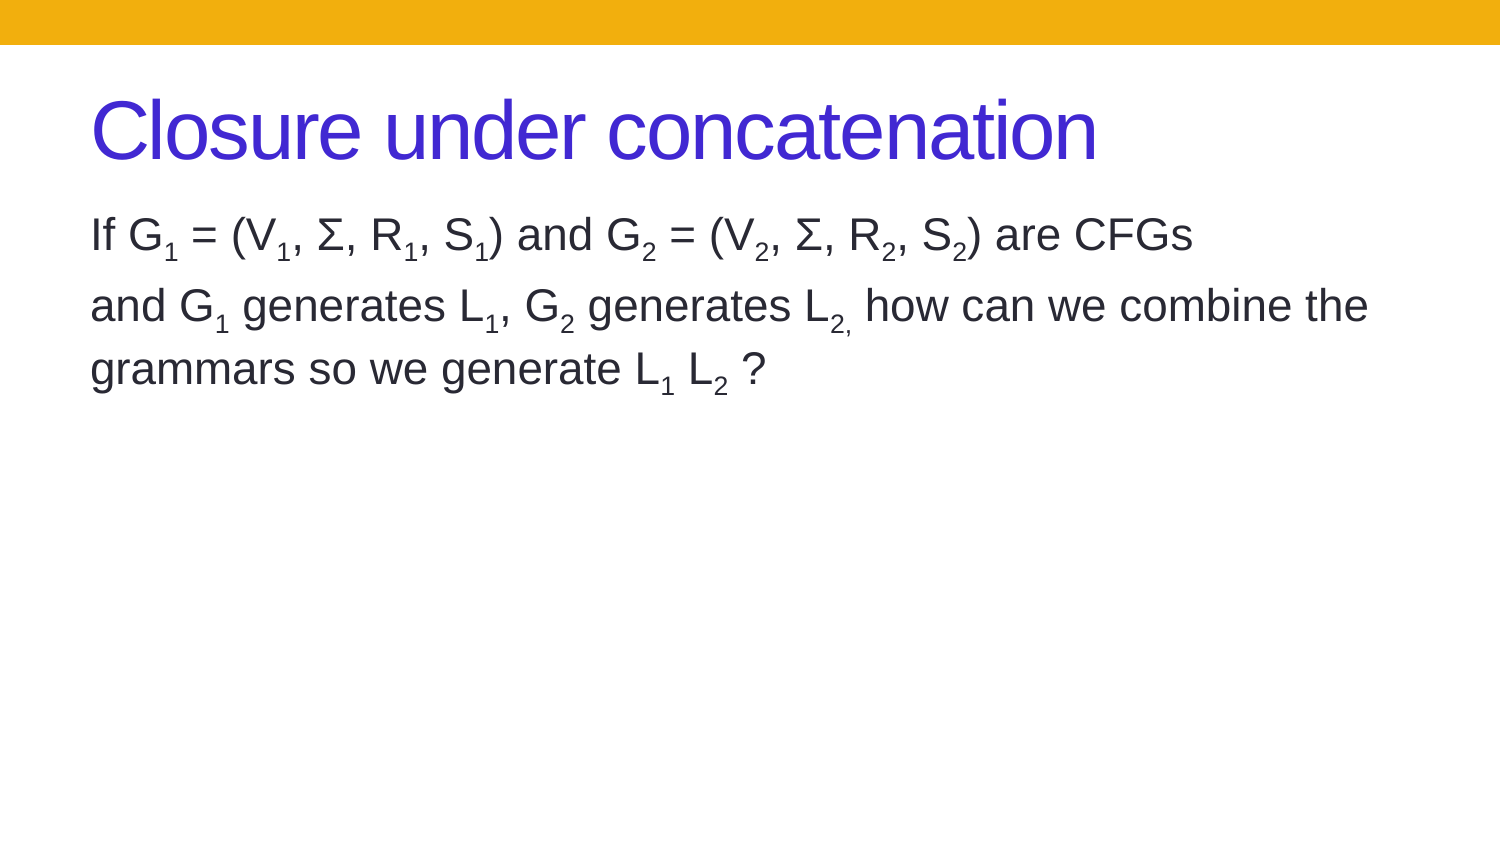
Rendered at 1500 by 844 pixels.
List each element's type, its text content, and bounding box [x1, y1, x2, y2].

list If G1 = (V1, Σ, R1, S1) and G2 = (V2, Σ, R2, S2) are CFGs and G1 generates L1, G2 generates L2, how can we combine the grammars so we generate L1 L2 ? [75, 196, 1425, 797]
title Closure under concatenation [75, 65, 1425, 188]
